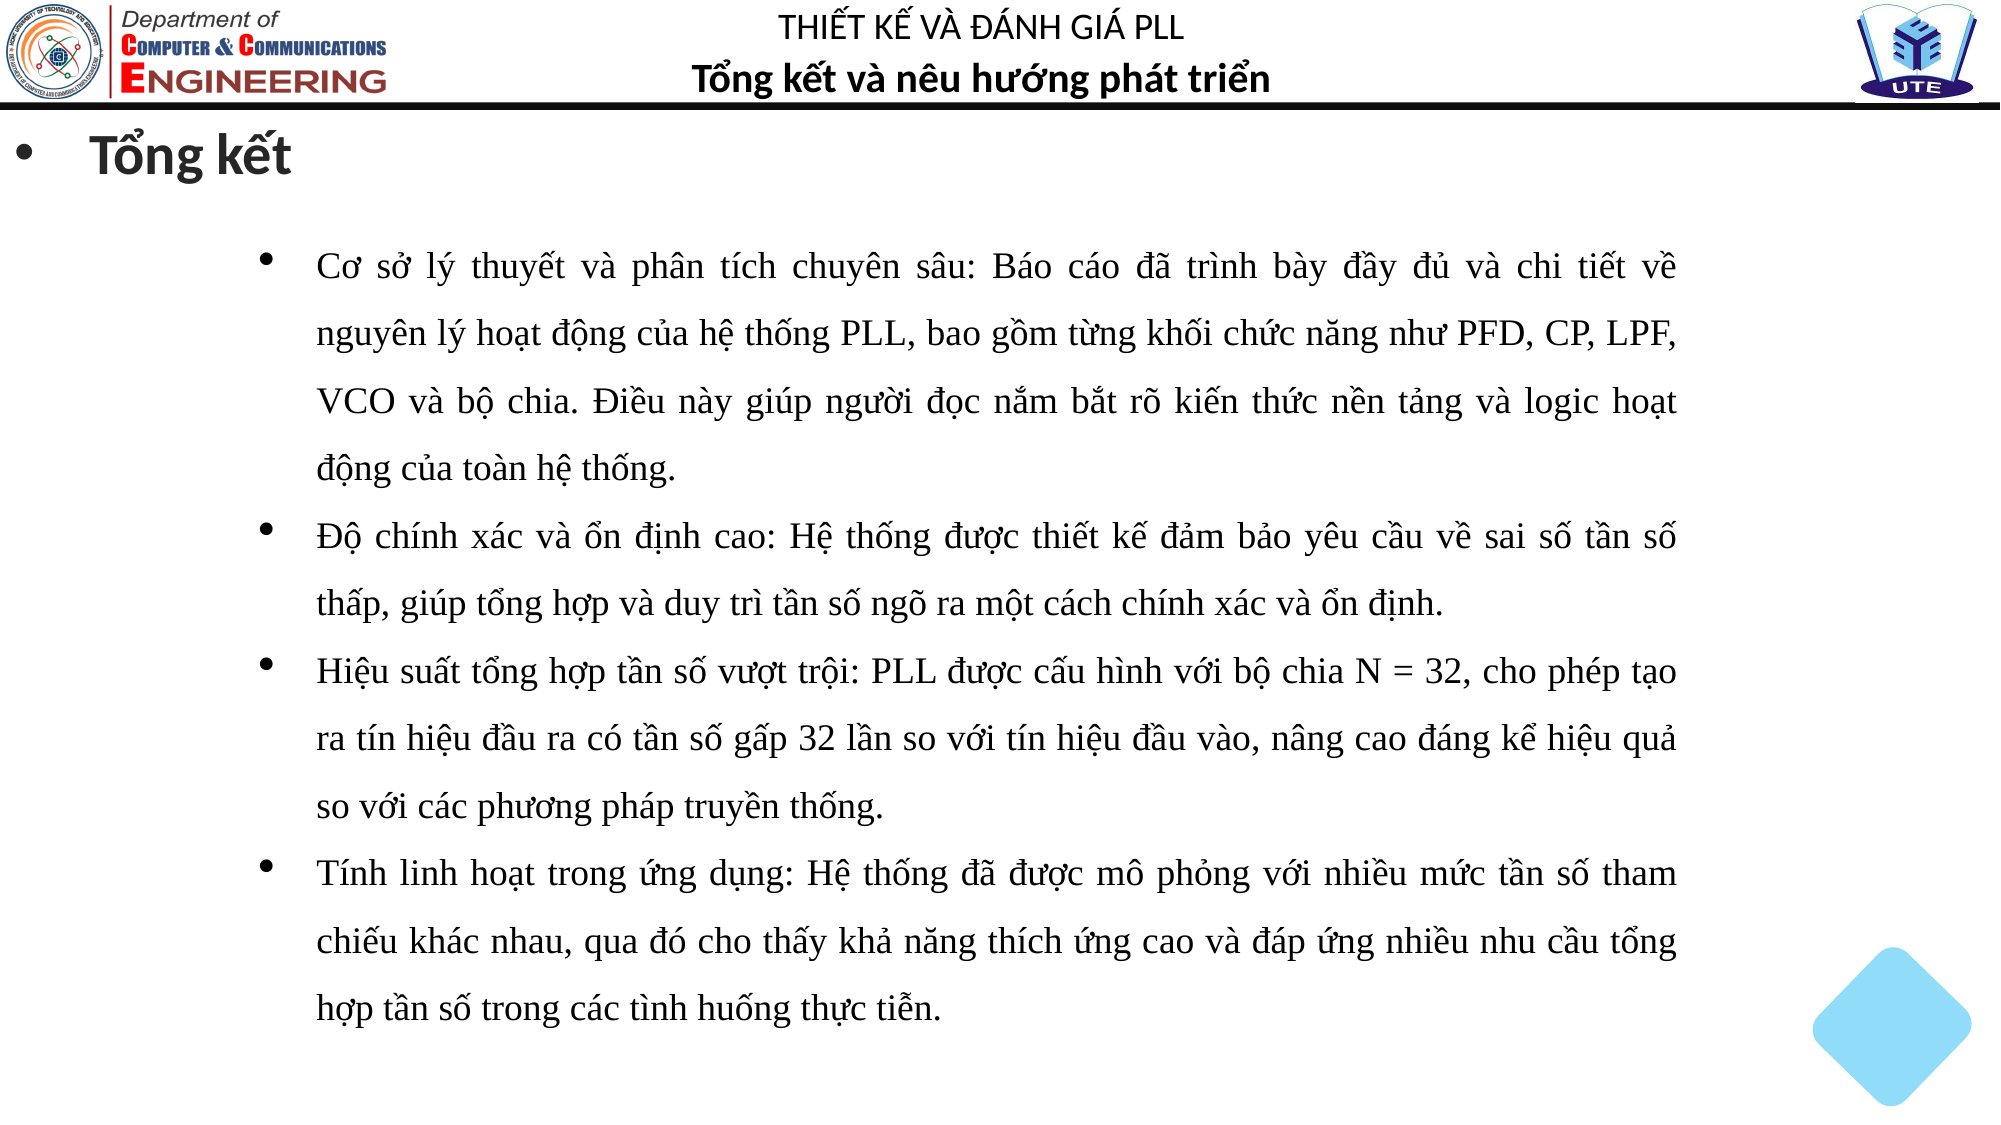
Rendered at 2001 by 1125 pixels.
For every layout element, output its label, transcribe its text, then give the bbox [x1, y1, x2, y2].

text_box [0, 0, 2000, 110]
text_box Cơ sở lý thuyết và phân tích chuyên sâu: Báo cáo đã trình bày đầy đủ và chi tiết về nguyên lý hoạt động của hệ thống PLL, bao gồm từng khối chức năng như PFD, CP, LPF, VCO và bộ chia. Điều này giúp người đọc nắm bắt rõ kiến thức nền tảng và logic hoạt động của toàn hệ thống. Độ chính xác và ổn định cao: Hệ thống được thiết kế đảm bảo yêu cầu về sai số tần số thấp, giúp tổng hợp và duy trì tần số ngõ ra một cách chính xác và ổn định. Hiệu suất tổng hợp tần số vượt trội: PLL được cấu hình với bộ chia N = 32, cho phép tạo ra tín hiệu đầu ra có tần số gấp 32 lần so với tín hiệu đầu vào, nâng cao đáng kể hiệu quả so với các phương pháp truyền thống. Tính linh hoạt trong ứng dụng: Hệ thống đã được mô phỏng với nhiều mức tần số tham chiếu khác nhau, qua đó cho thấy khả năng thích ứng cao và đáp ứng nhiều nhu cầu tổng hợp tần số trong các tình huống thực tiễn. [245, 210, 1694, 1036]
text_box [1811, 946, 1973, 1108]
text_box Tổng kết [0, 110, 863, 194]
